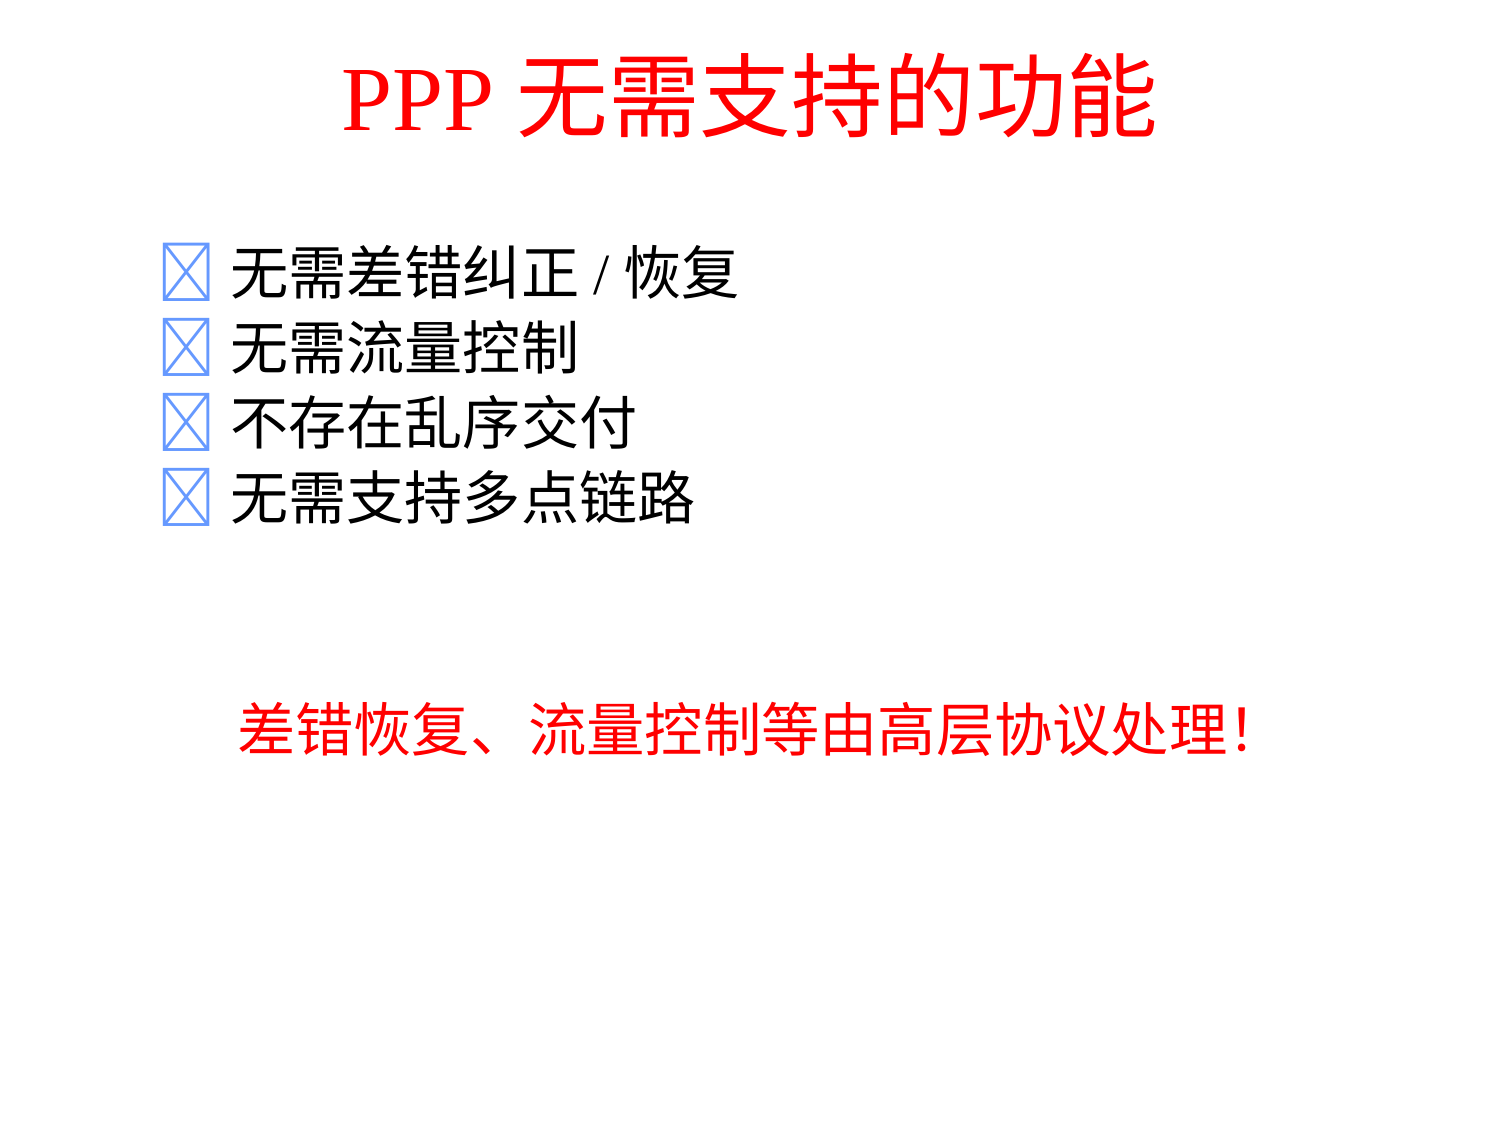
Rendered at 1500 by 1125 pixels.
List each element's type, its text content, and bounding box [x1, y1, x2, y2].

title PPP无需支持的功能 [0, 0, 1500, 188]
text_box 无需差错纠正/恢复 无需流量控制 不存在乱序交付 无需支持多点链路 差错恢复、流量控制等由高层协议处理！ [157, 231, 1286, 770]
